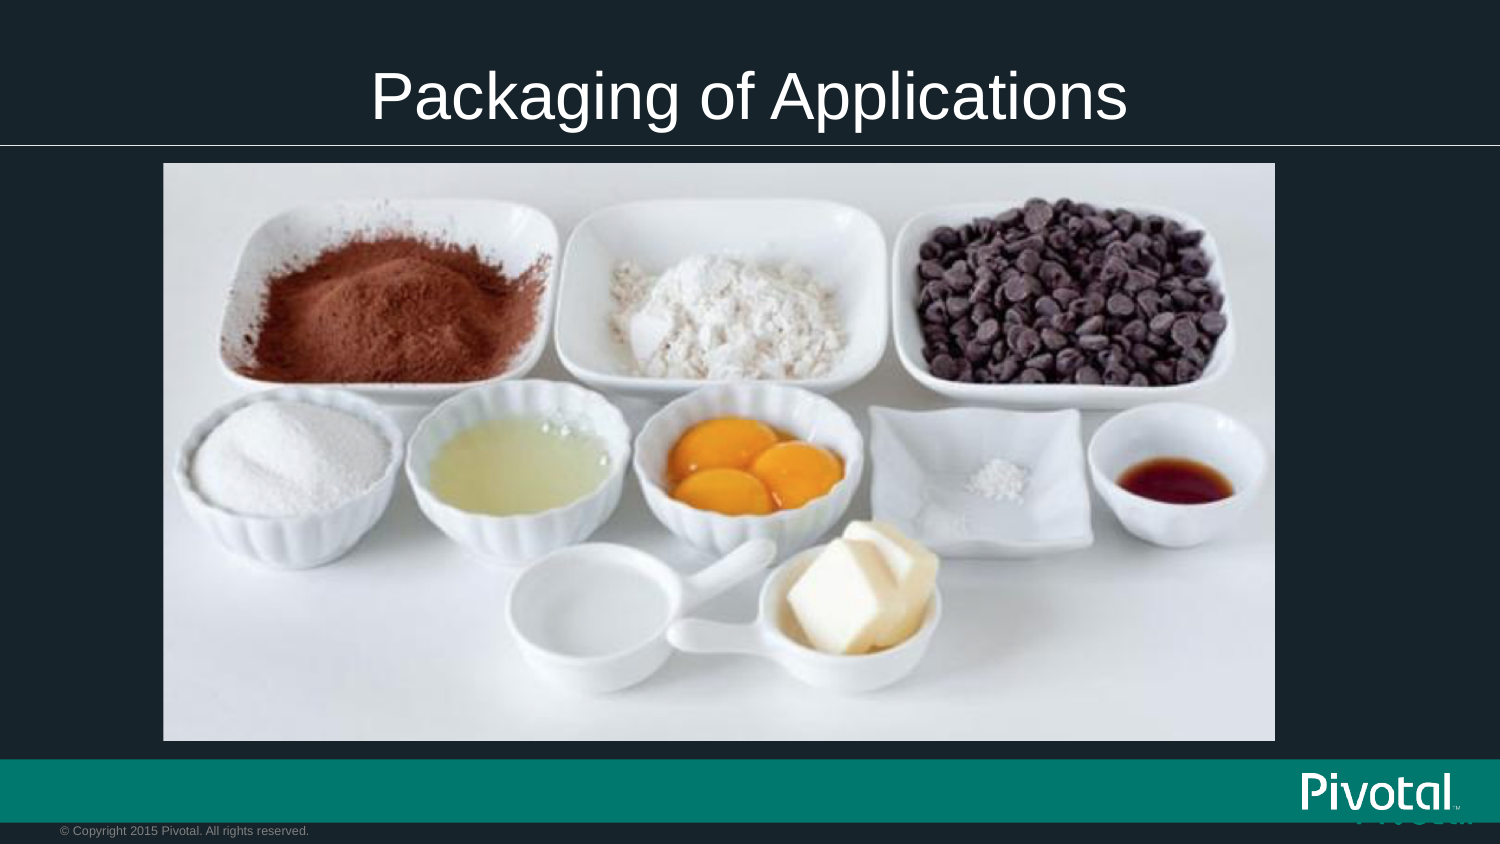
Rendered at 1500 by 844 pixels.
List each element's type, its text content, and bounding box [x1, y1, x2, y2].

picture [1302, 773, 1460, 810]
title Packaging of Applications [75, 52, 1425, 113]
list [163, 163, 1276, 741]
